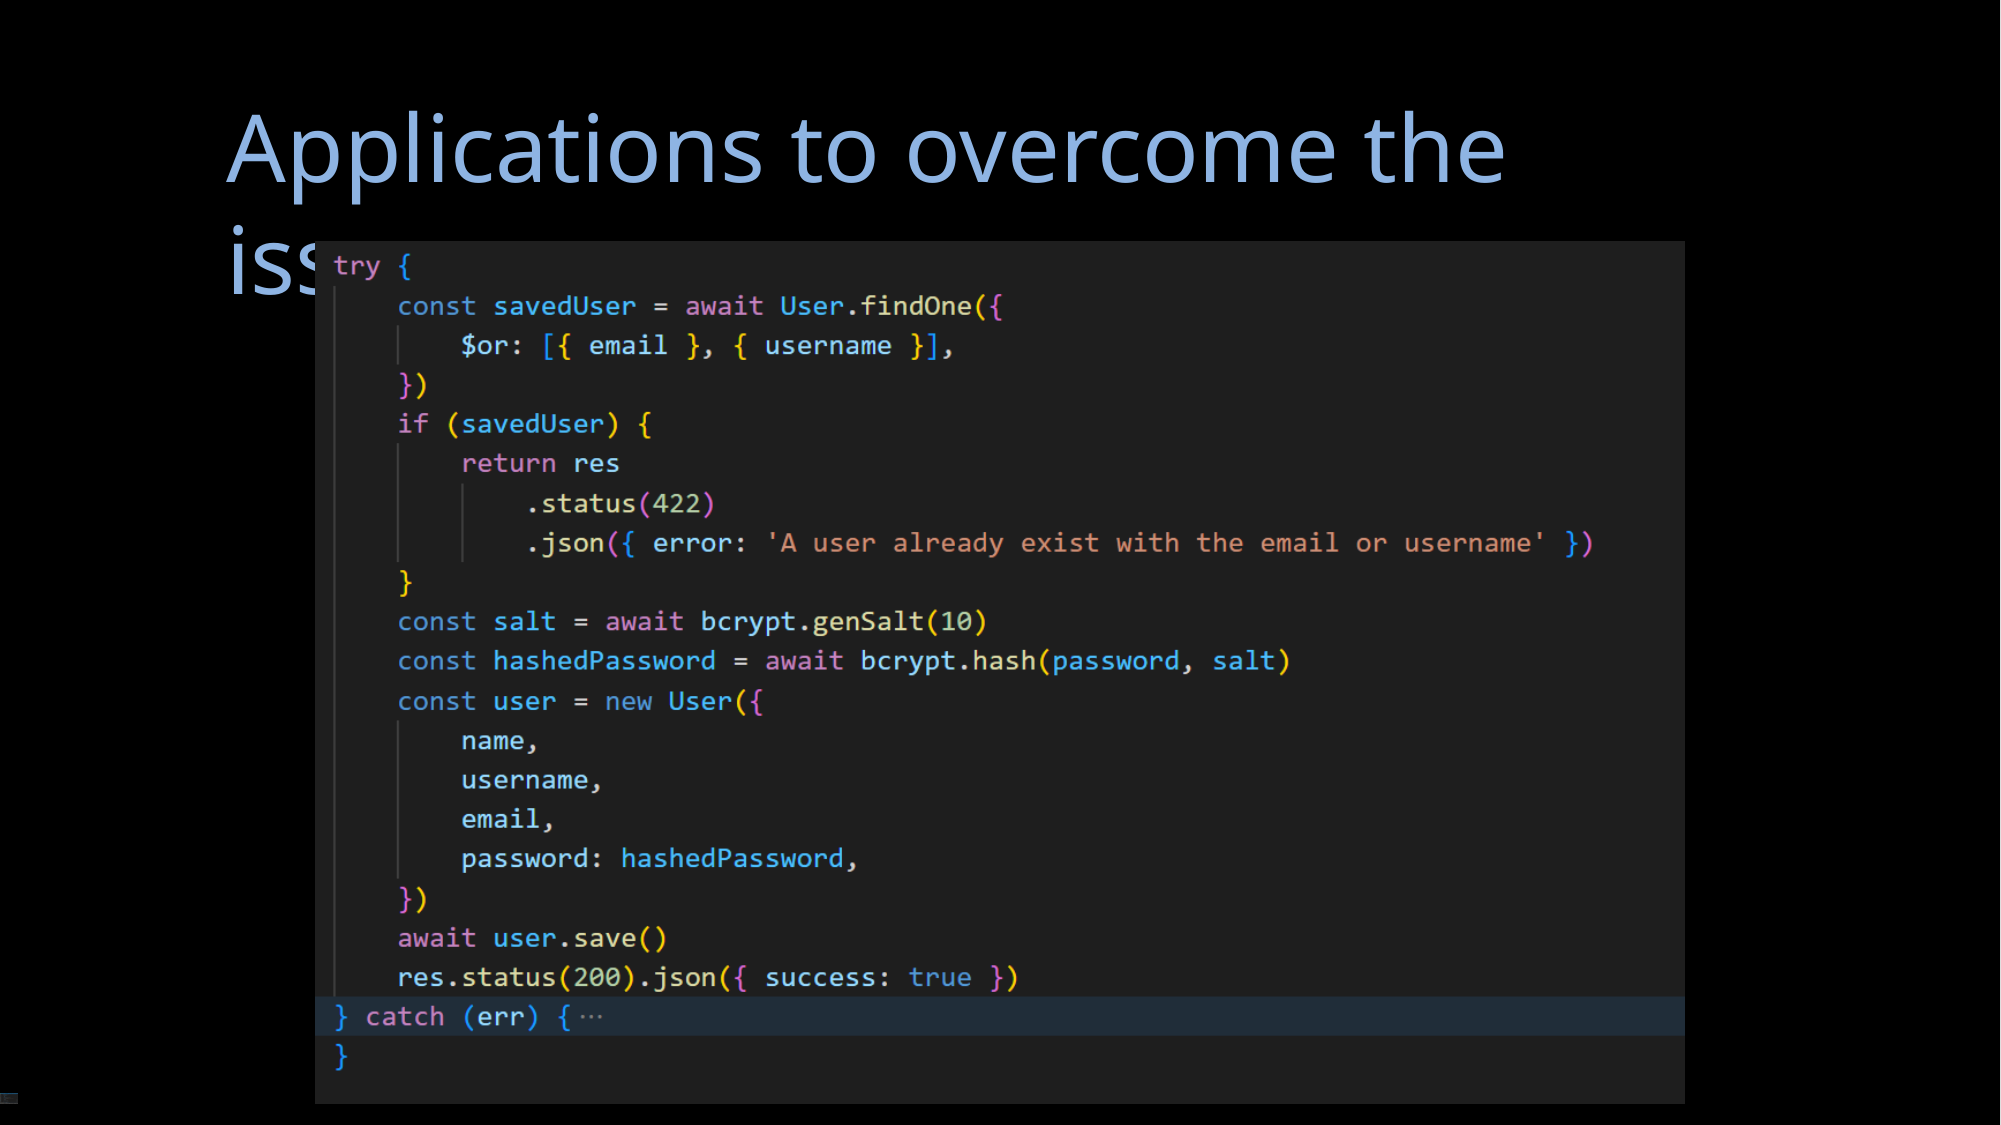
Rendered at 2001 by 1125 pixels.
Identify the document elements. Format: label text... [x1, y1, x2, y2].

picture [314, 241, 1686, 1104]
picture [0, 1093, 19, 1104]
title Applications to overcome the issues [226, 88, 1774, 202]
